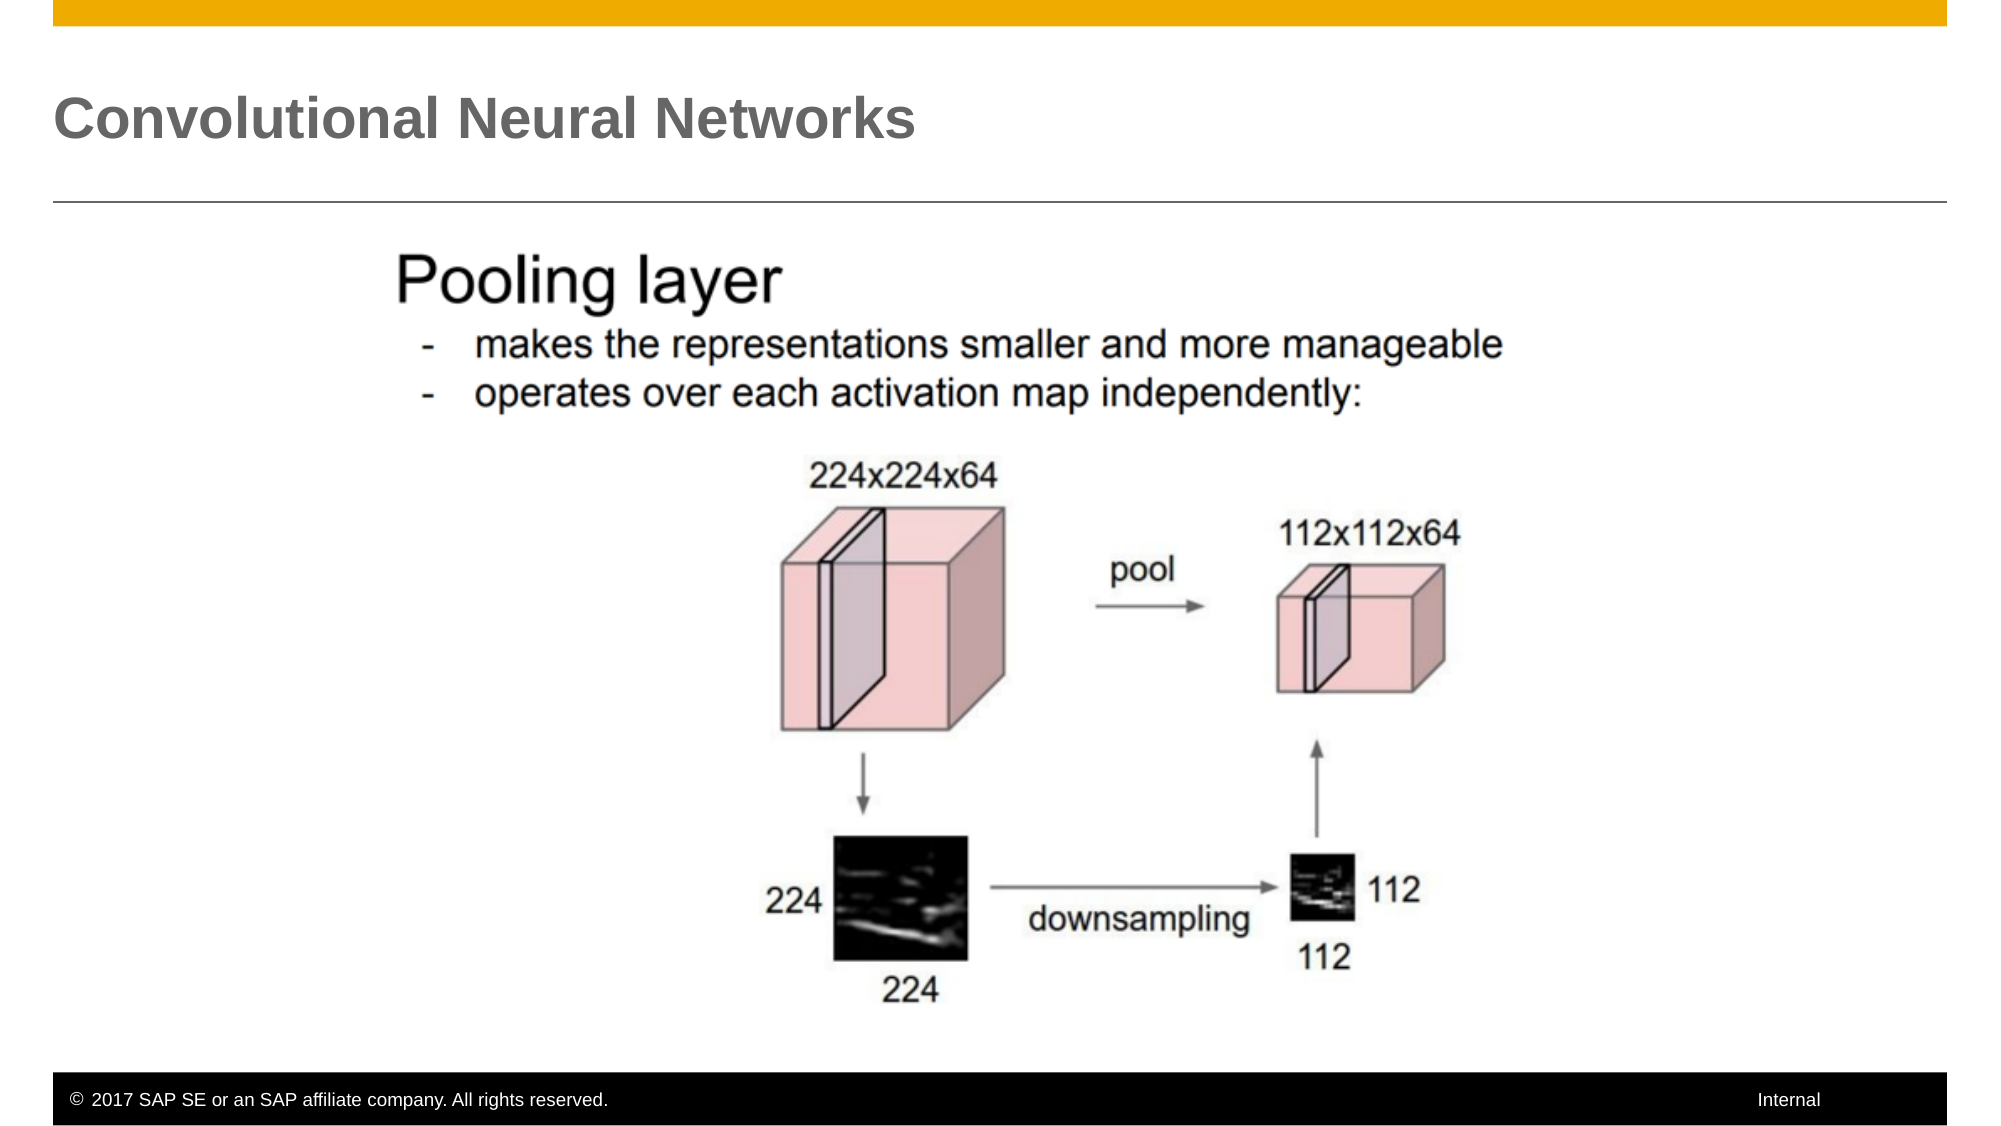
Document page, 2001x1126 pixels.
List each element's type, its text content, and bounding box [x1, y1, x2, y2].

title Convolutional Neural Networks [53, 53, 1947, 178]
picture [376, 229, 1578, 1014]
